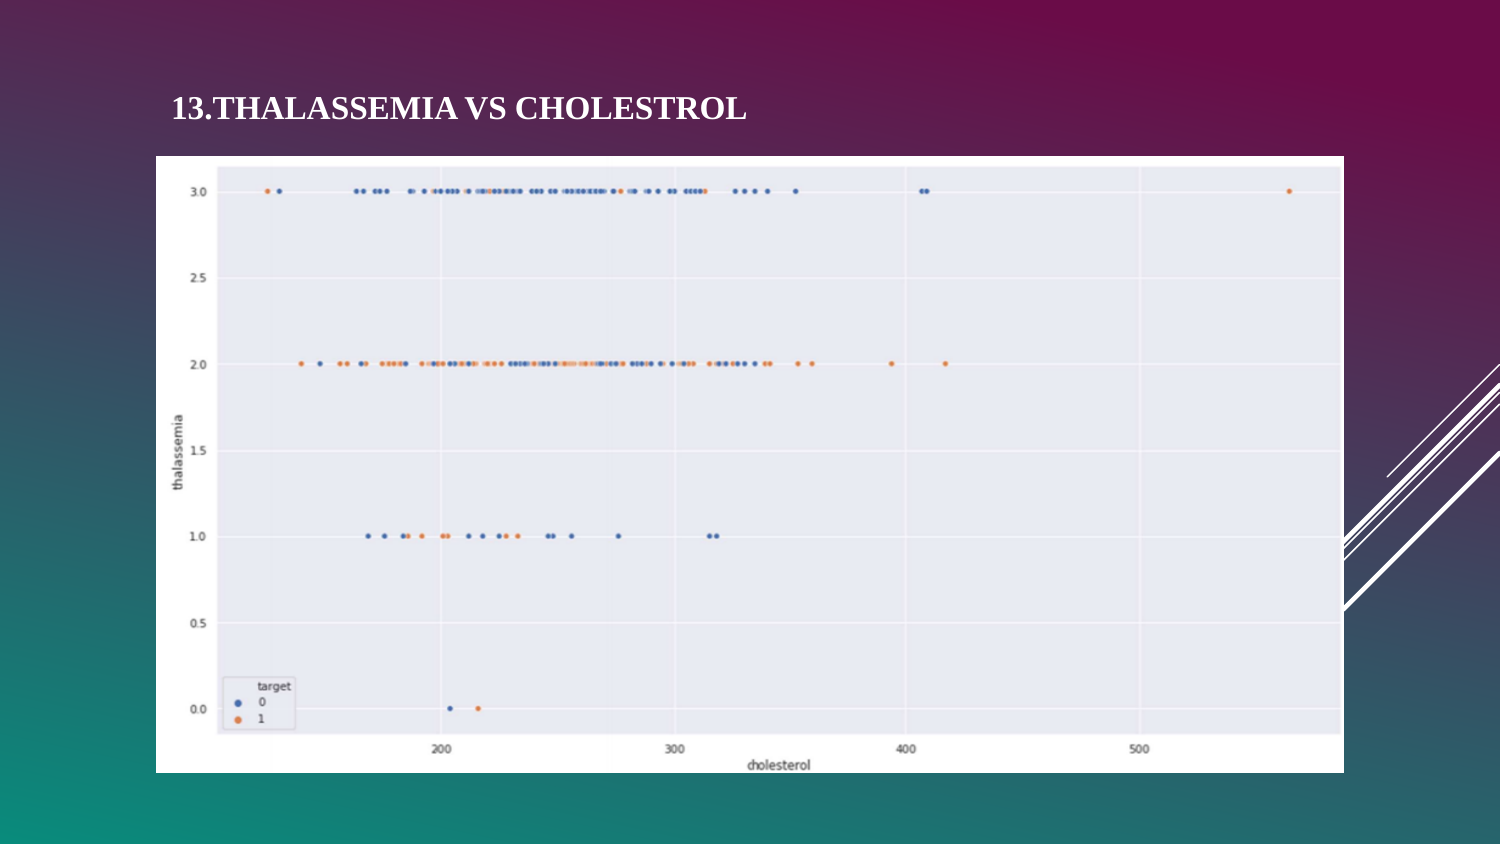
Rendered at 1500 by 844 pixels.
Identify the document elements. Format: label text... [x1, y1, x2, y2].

picture [155, 156, 1344, 773]
text_box 13.THALASSEMIA VS CHOLESTROL [156, 78, 1022, 134]
